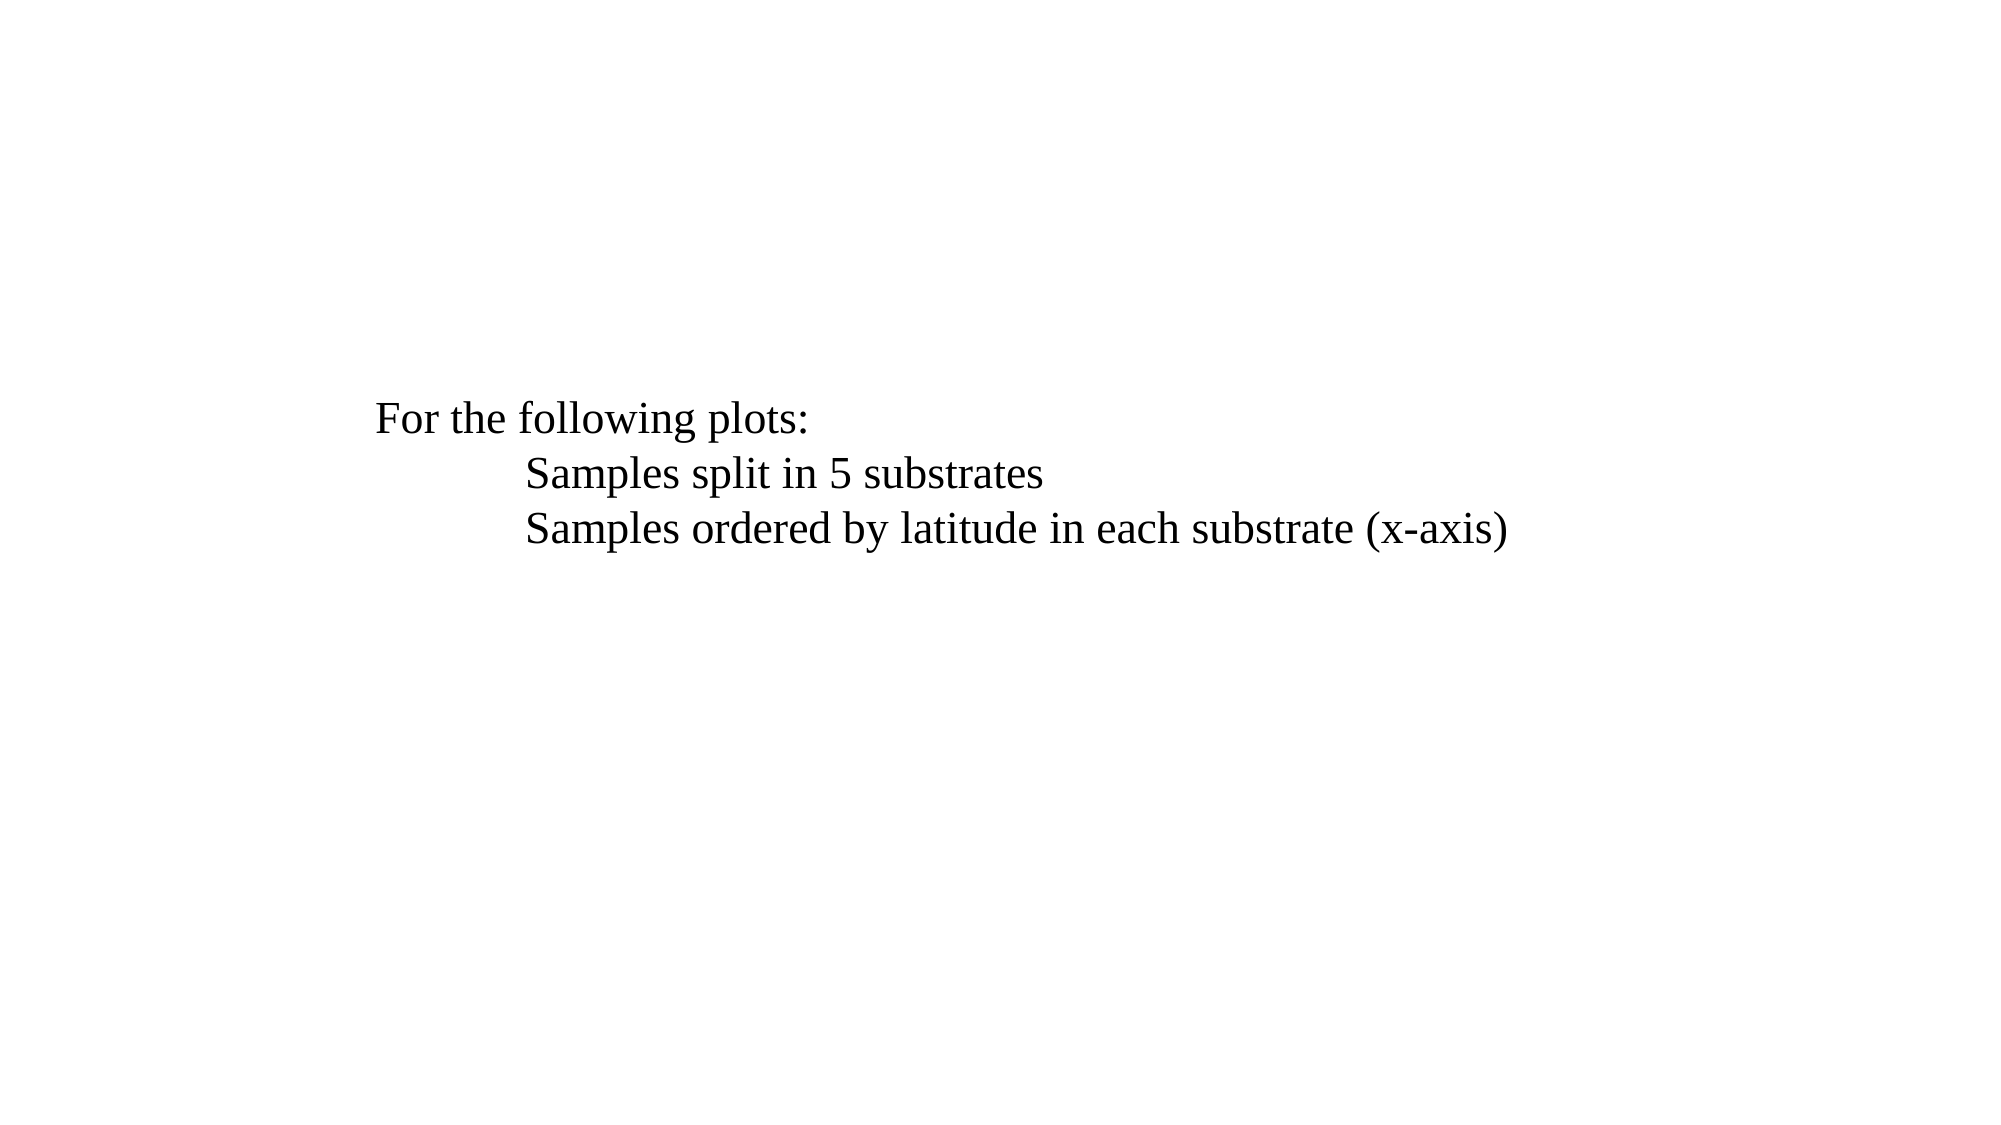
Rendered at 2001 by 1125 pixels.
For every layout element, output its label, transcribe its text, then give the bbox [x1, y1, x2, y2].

text_box For the following plots: Samples split in 5 substrates Samples ordered by latitude in each substrate (x-axis) [360, 380, 1842, 561]
